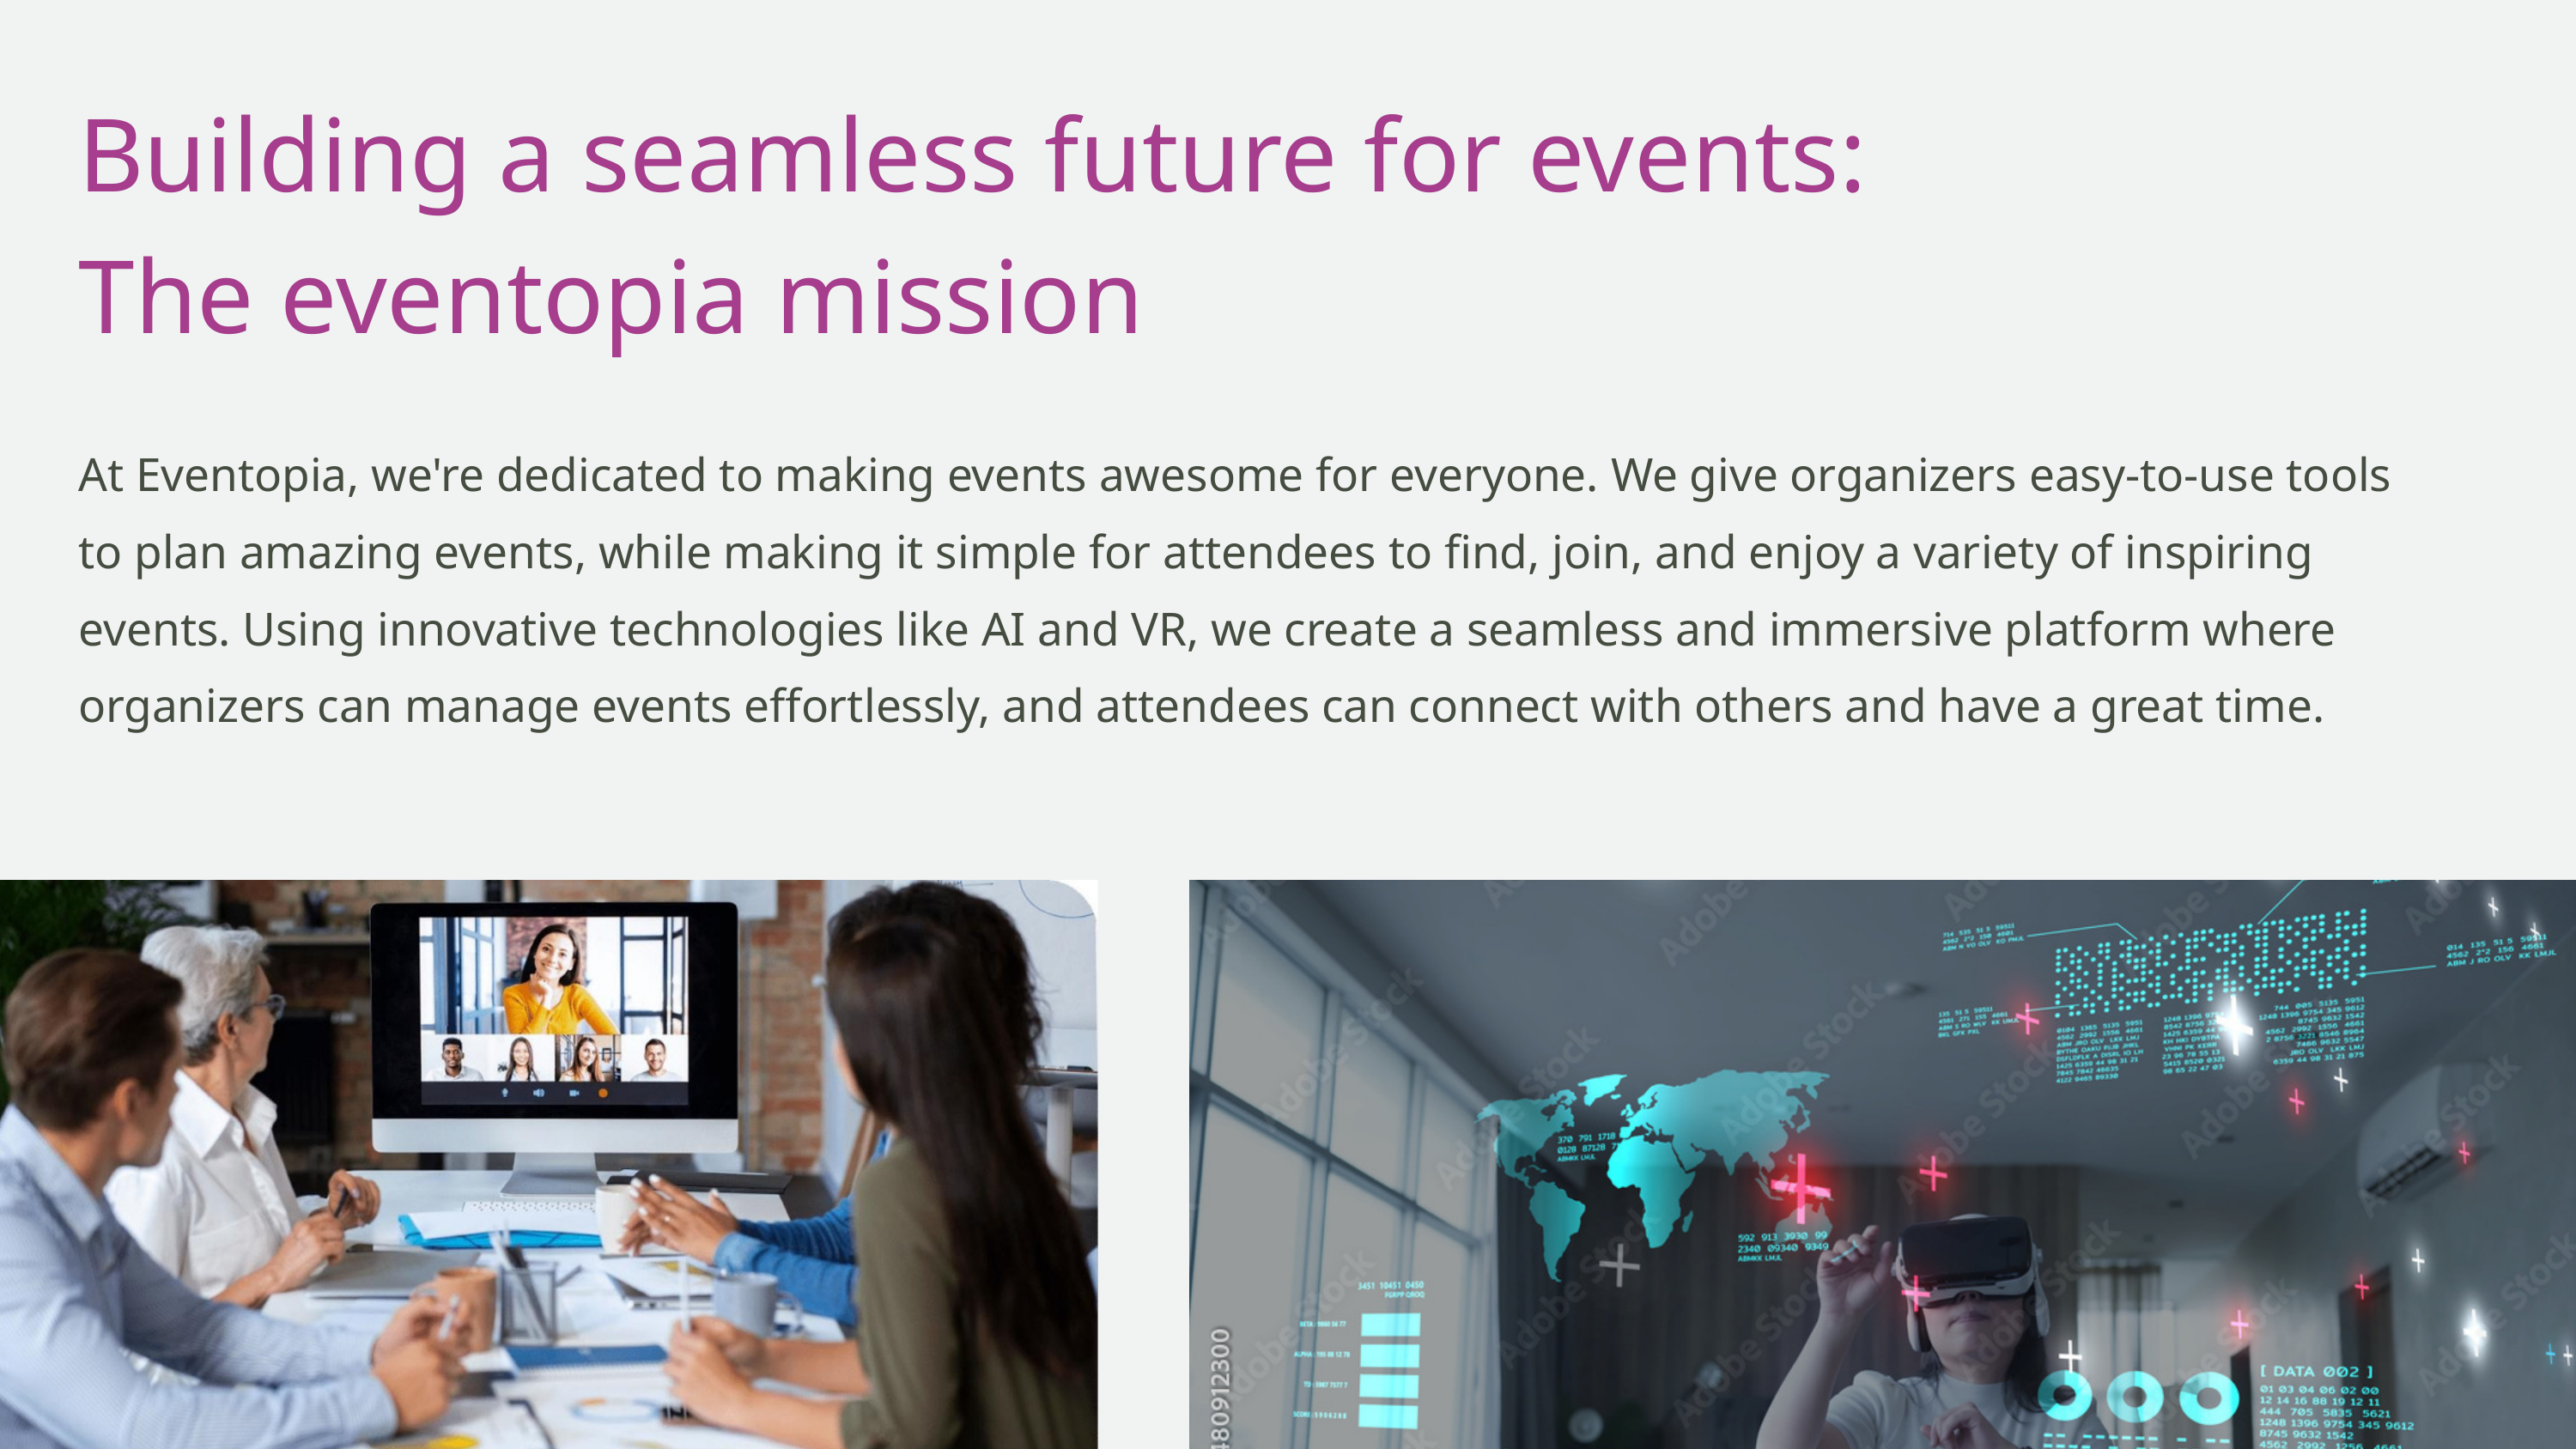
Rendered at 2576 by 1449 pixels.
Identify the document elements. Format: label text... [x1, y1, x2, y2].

text_box [0, 880, 1098, 1449]
text_box Building a seamless future for events: The eventopia mission [78, 70, 2498, 495]
text_box [1189, 880, 2576, 1449]
text_box At Eventopia, we're dedicated to making events awesome for everyone. We give organizers easy-to-use tools to plan amazing events, while making it simple for attendees to find, join, and enjoy a variety of inspiring events. Using innovative technologies like AI and VR, we create a seamless and immersive platform where organizers can manage events effortlessly, and attendees can connect with others and have a great time. [78, 423, 2432, 732]
